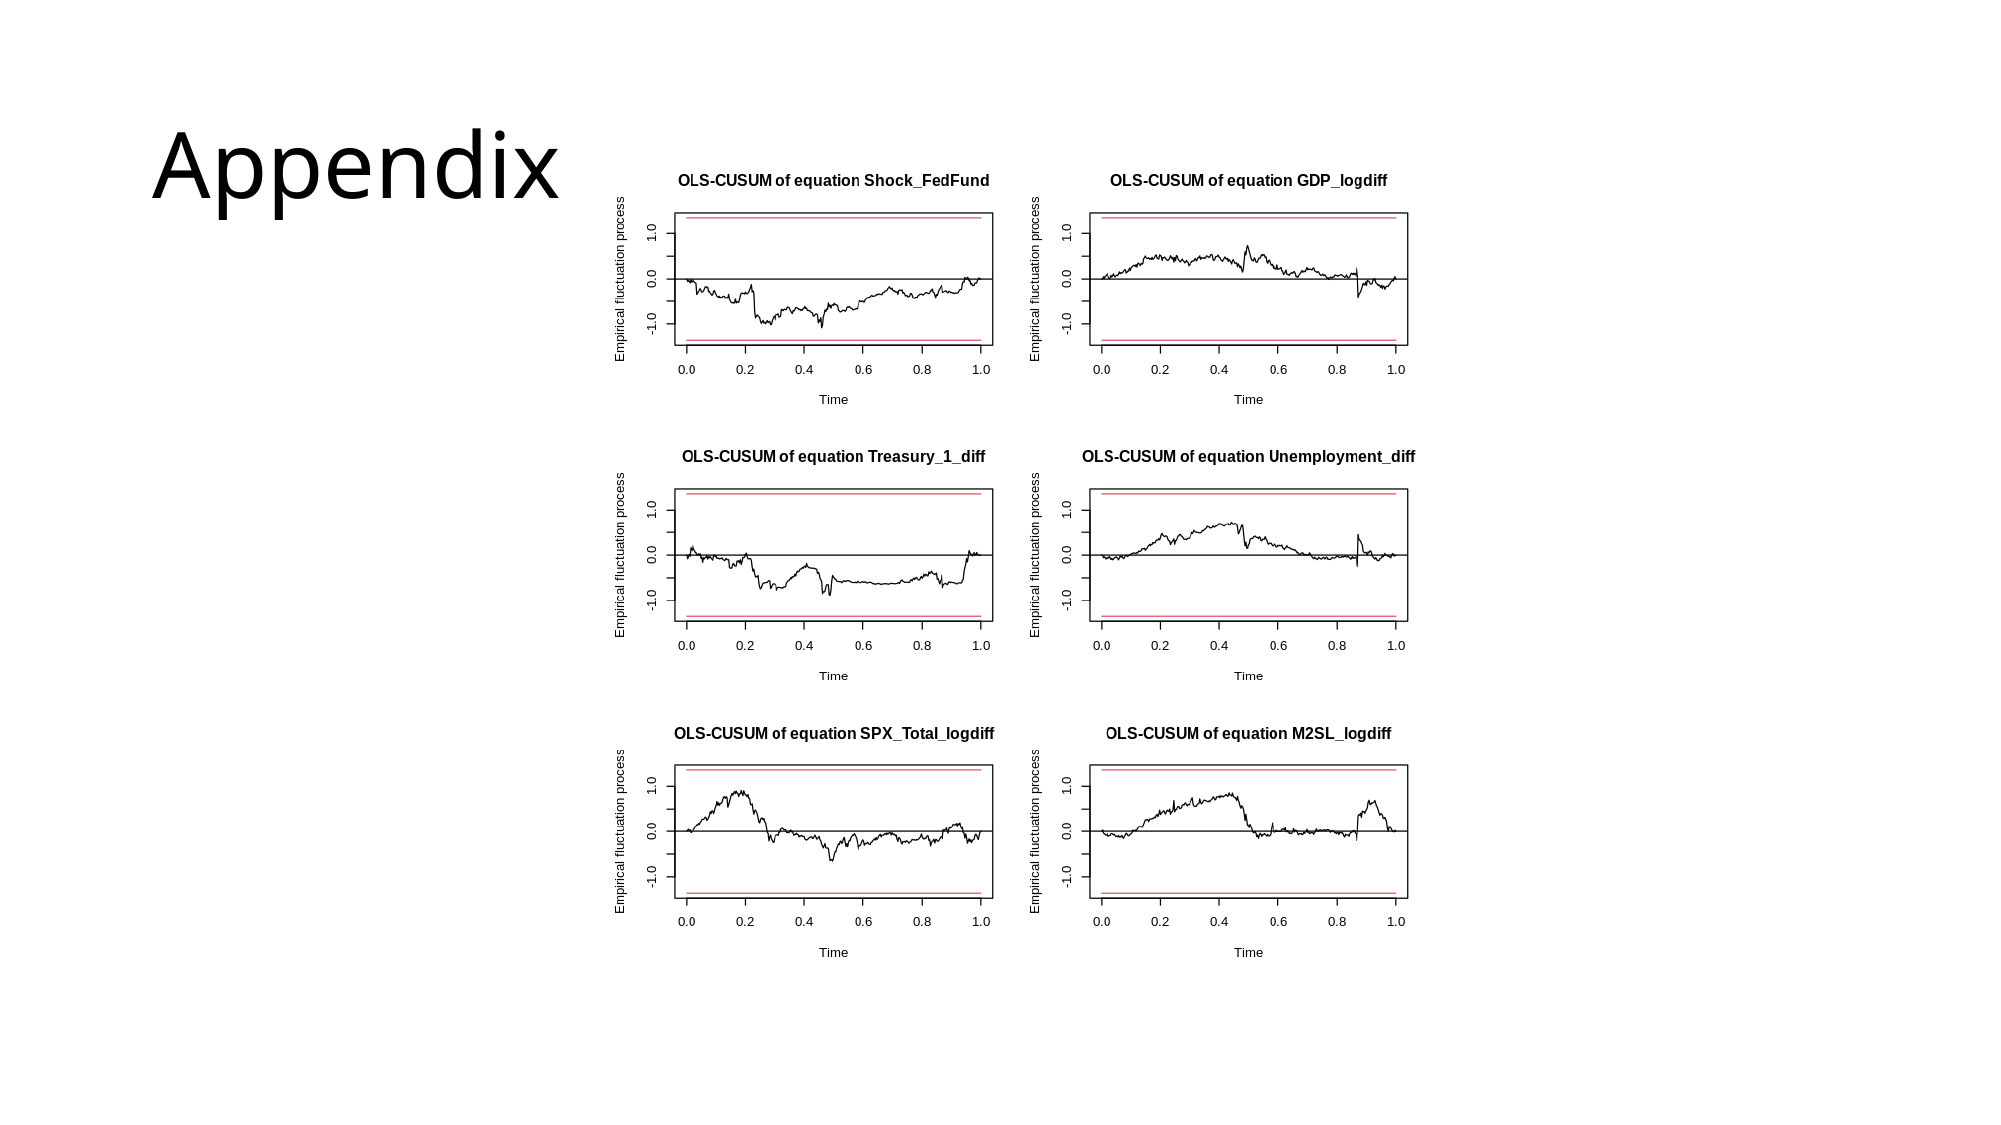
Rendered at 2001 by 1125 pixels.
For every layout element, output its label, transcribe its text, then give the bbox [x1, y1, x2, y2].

picture [610, 147, 1440, 978]
title Appendix [137, 59, 1863, 278]
